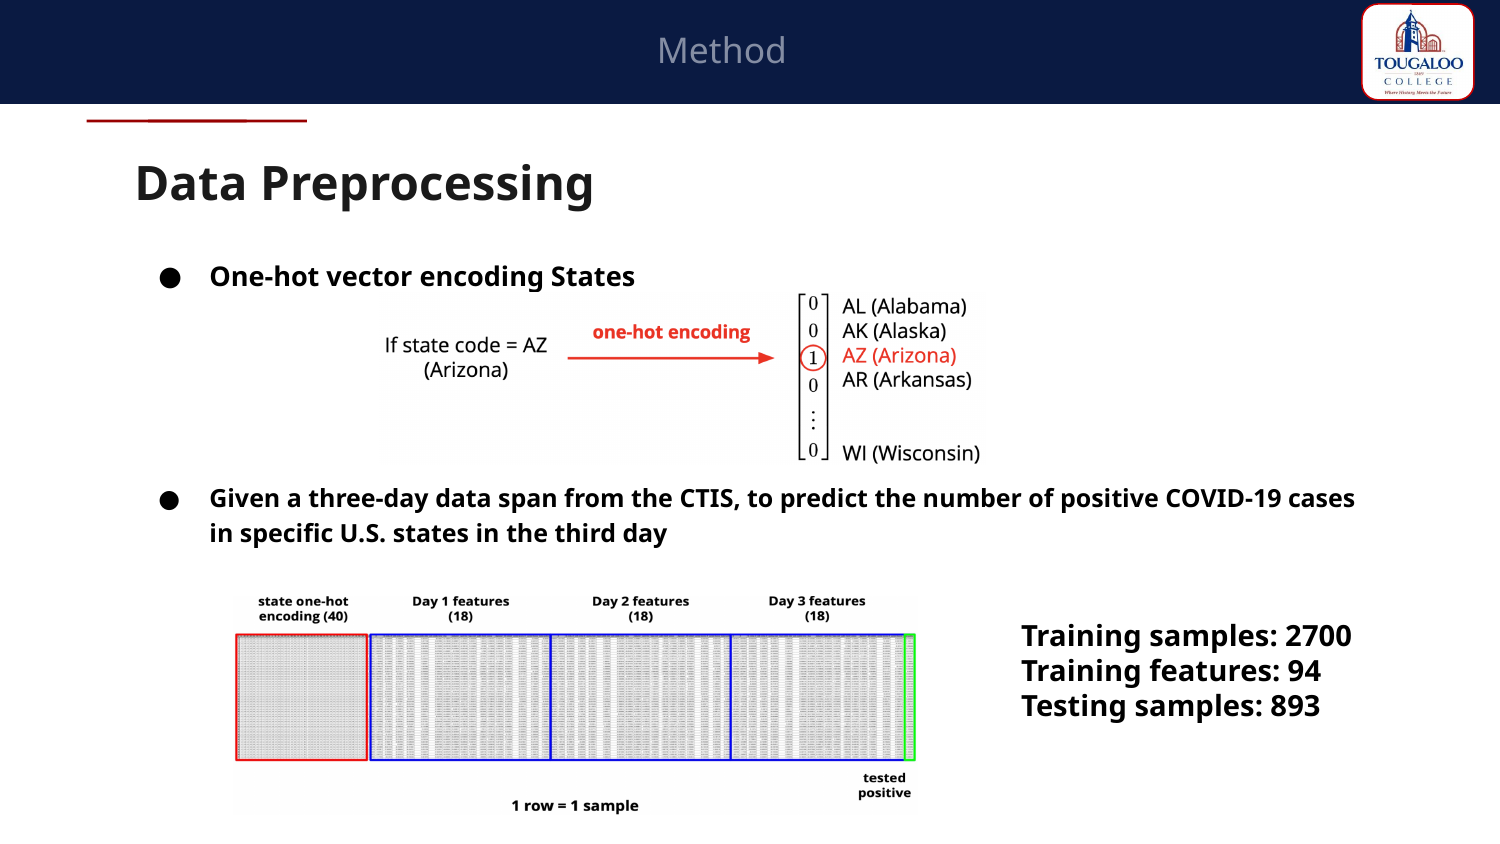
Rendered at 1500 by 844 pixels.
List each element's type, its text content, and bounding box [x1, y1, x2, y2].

picture [233, 595, 918, 815]
picture [378, 292, 986, 465]
list One-hot vector encoding States Given a three-day data span from the CTIS, to predict the number of positive COVID-19 cases in specific U.S. states in the third day [119, 239, 1381, 611]
text_box Method [641, 24, 874, 87]
text_box Training samples: 2700 Training features: 94 Testing samples: 893 [1006, 610, 1411, 730]
title Data Preprocessing [119, 138, 1381, 226]
picture [1363, 5, 1473, 99]
